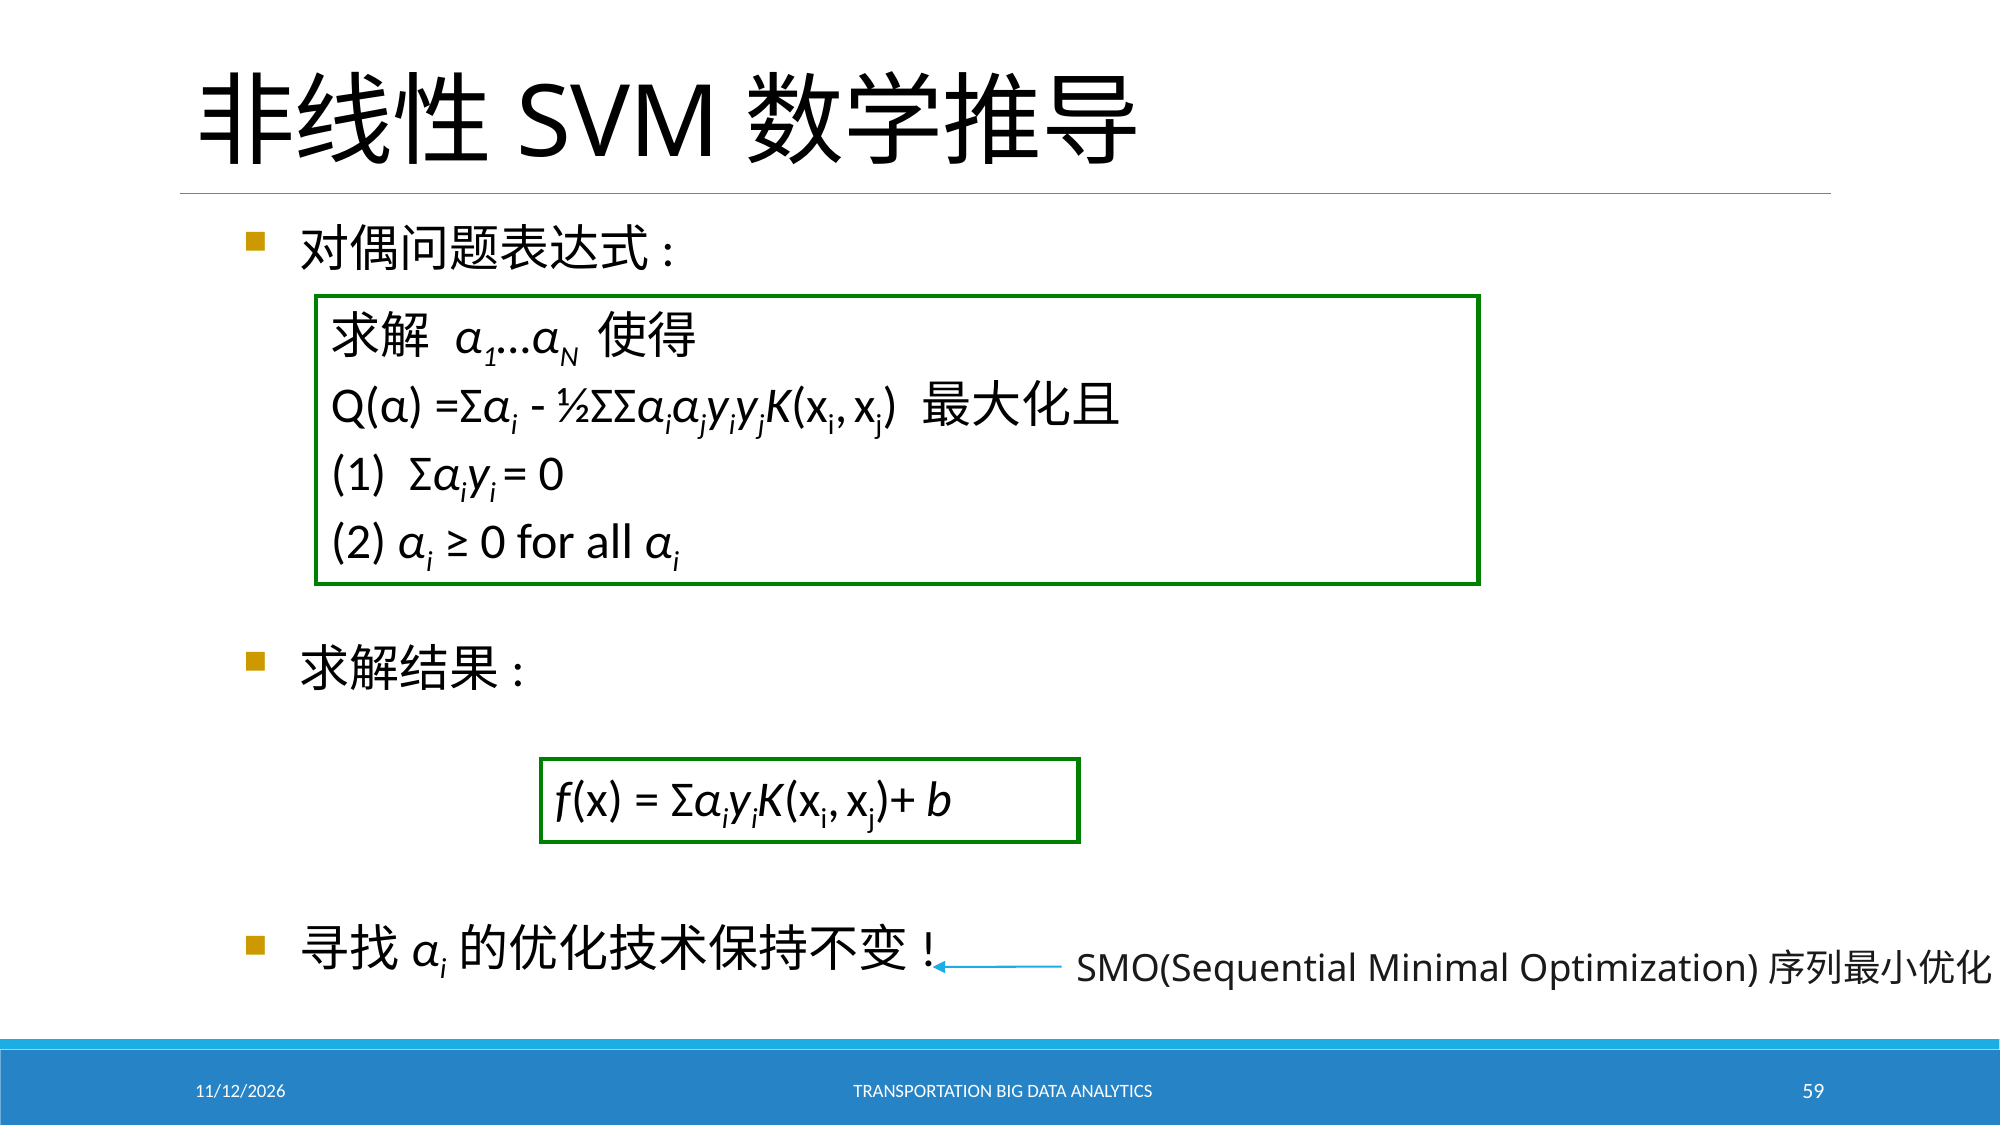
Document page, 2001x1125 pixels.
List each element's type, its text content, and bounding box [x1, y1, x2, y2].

footer Transportation Big Data Analytics [609, 1059, 1401, 1120]
title 非线性SVM数学推导 [180, 20, 1830, 185]
slide_number 59 [1624, 1059, 1840, 1120]
text_box 求解 α1…αN 使得 Q(α) =Σαi - ½ΣΣαiαjyiyjK(xi, xj) 最大化且 (1) Σαiyi = 0 (2) αi ≥ 0 for all αi [316, 296, 1479, 585]
text_box 对偶问题表达式: 求解结果: 寻找αi的优化技术保持不变! [228, 208, 1579, 1034]
text_box f(x) = ΣαiyiK(xi, xj)+ b [541, 758, 1079, 842]
text_box SMO(Sequential Minimal Optimization)序列最小优化 [1061, 936, 2000, 997]
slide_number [180, 1059, 586, 1120]
